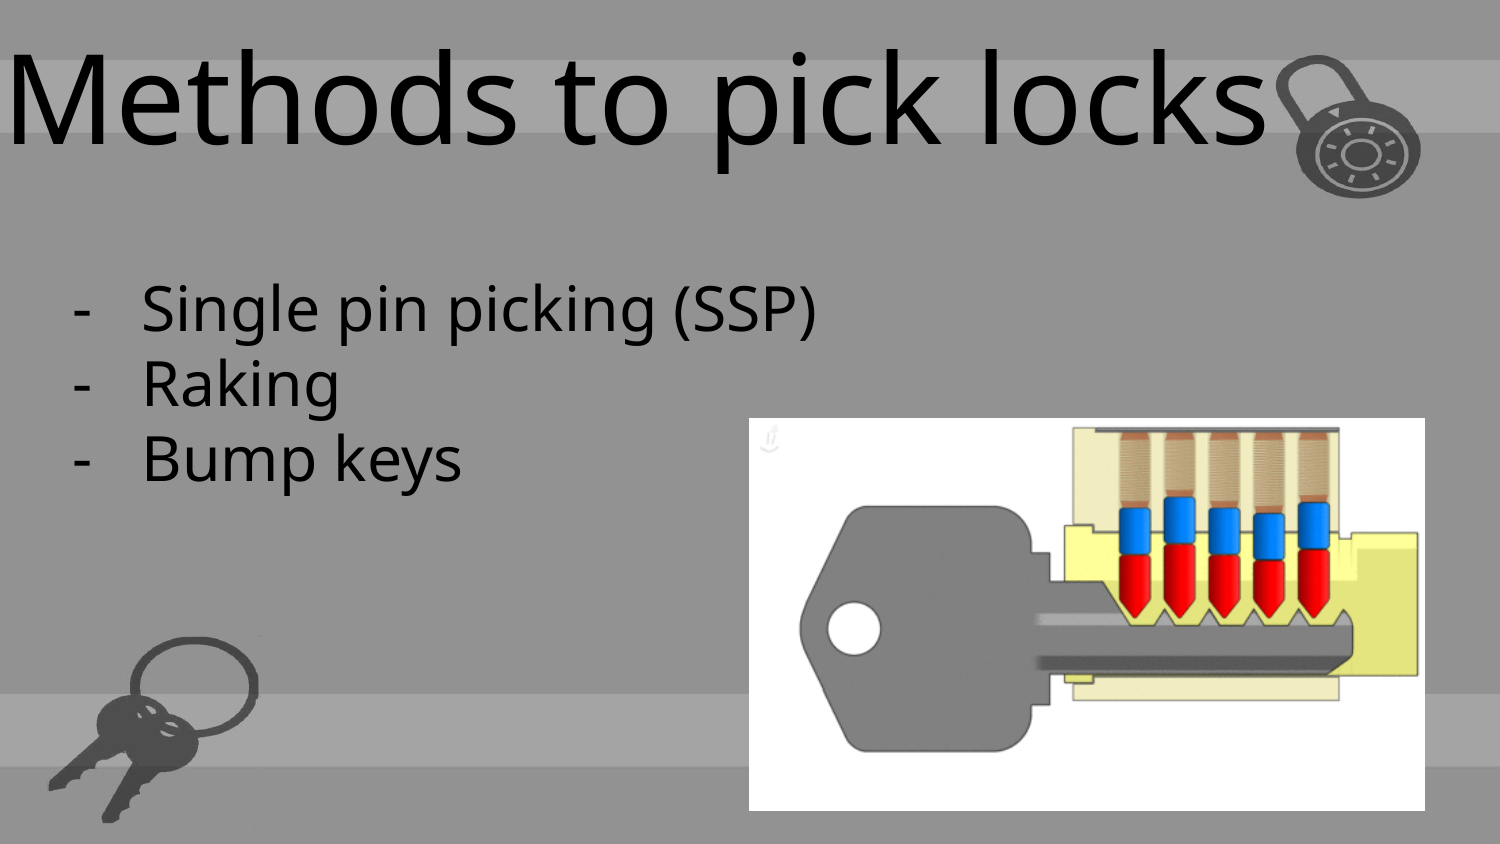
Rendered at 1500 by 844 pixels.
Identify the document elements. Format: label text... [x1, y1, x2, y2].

text_box Single pin picking (SSP) Raking Bump keys [51, 192, 1191, 806]
text_box Methods to pick locks [0, 5, 1353, 192]
picture [0, 0, 1500, 844]
